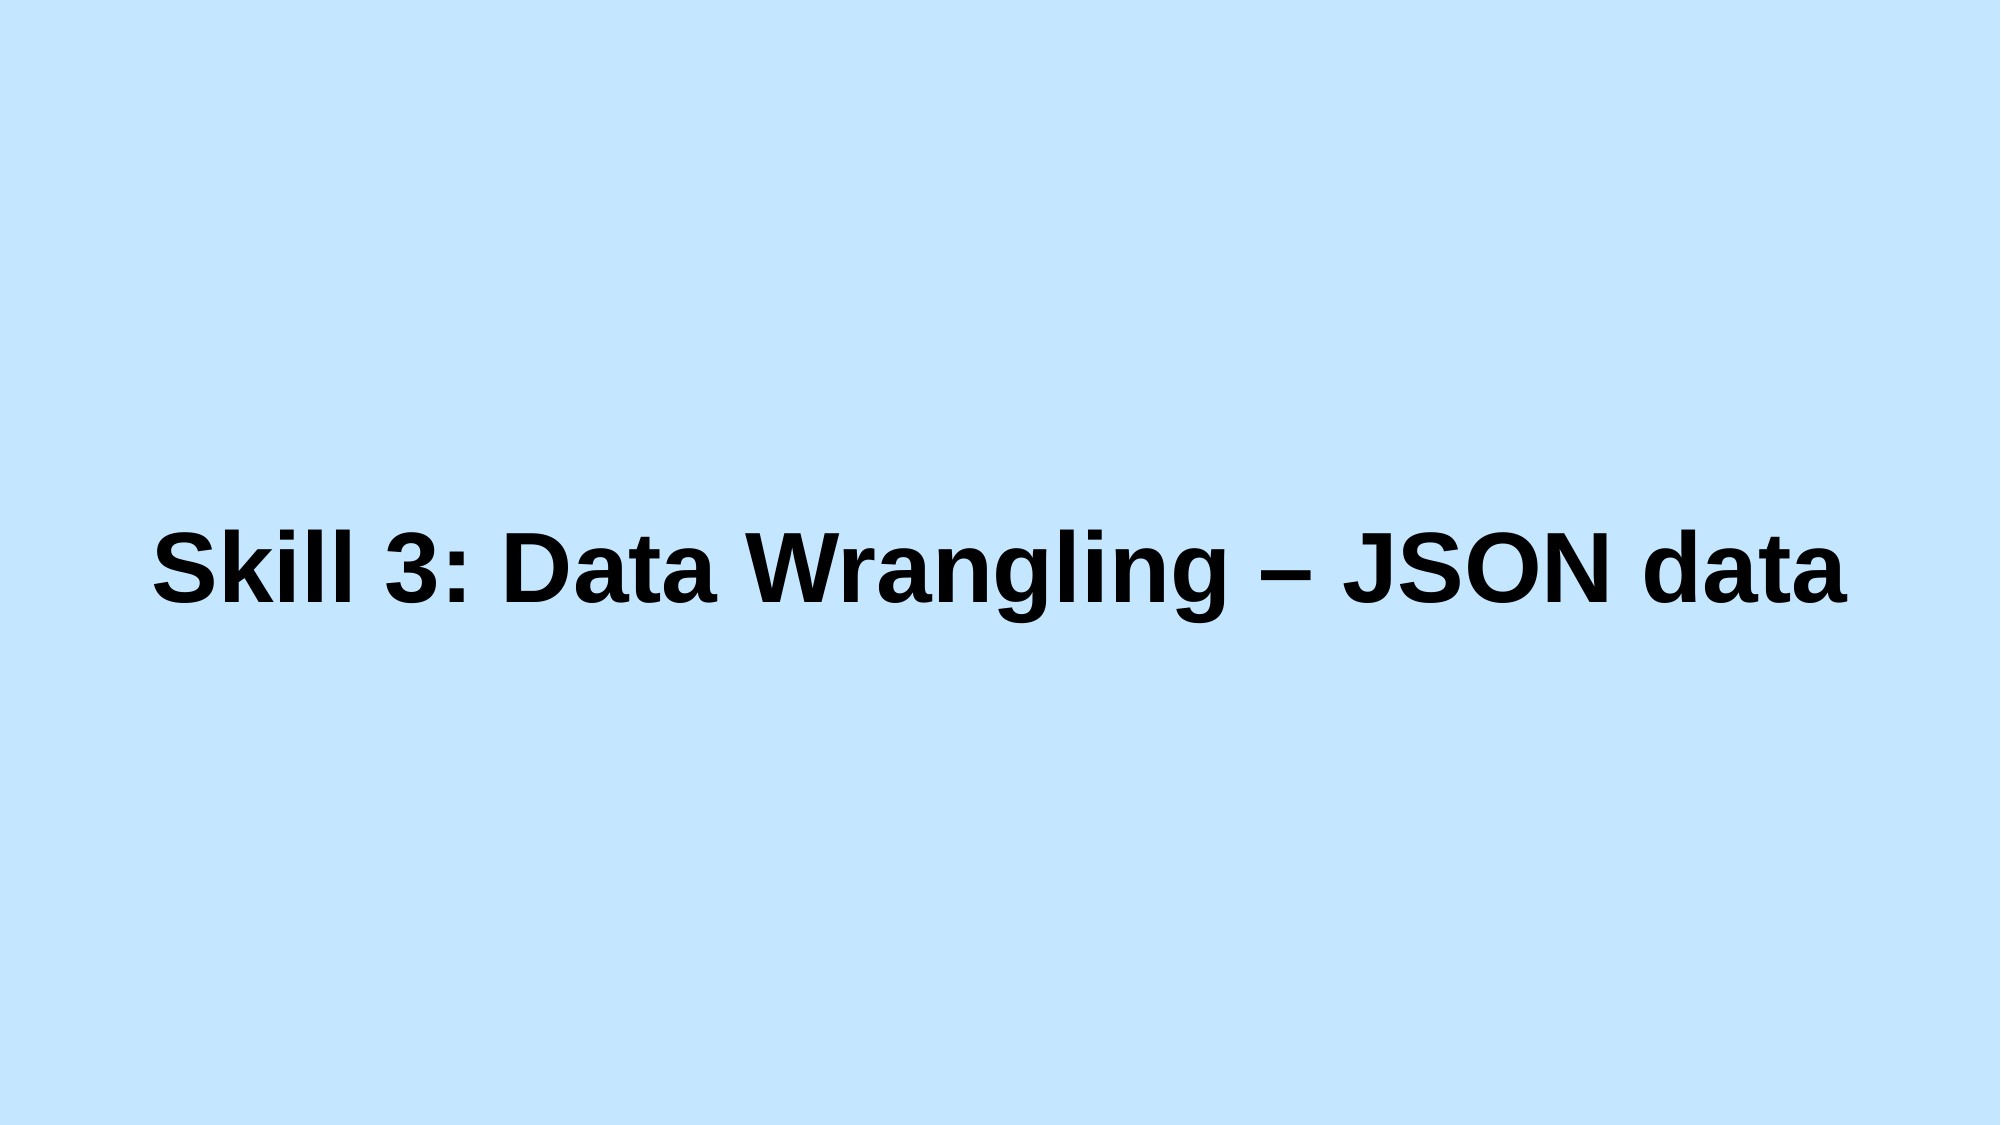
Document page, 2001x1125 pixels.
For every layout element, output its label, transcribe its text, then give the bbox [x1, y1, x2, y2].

text_box Skill 3: Data Wrangling – JSON data [0, 0, 2000, 1125]
